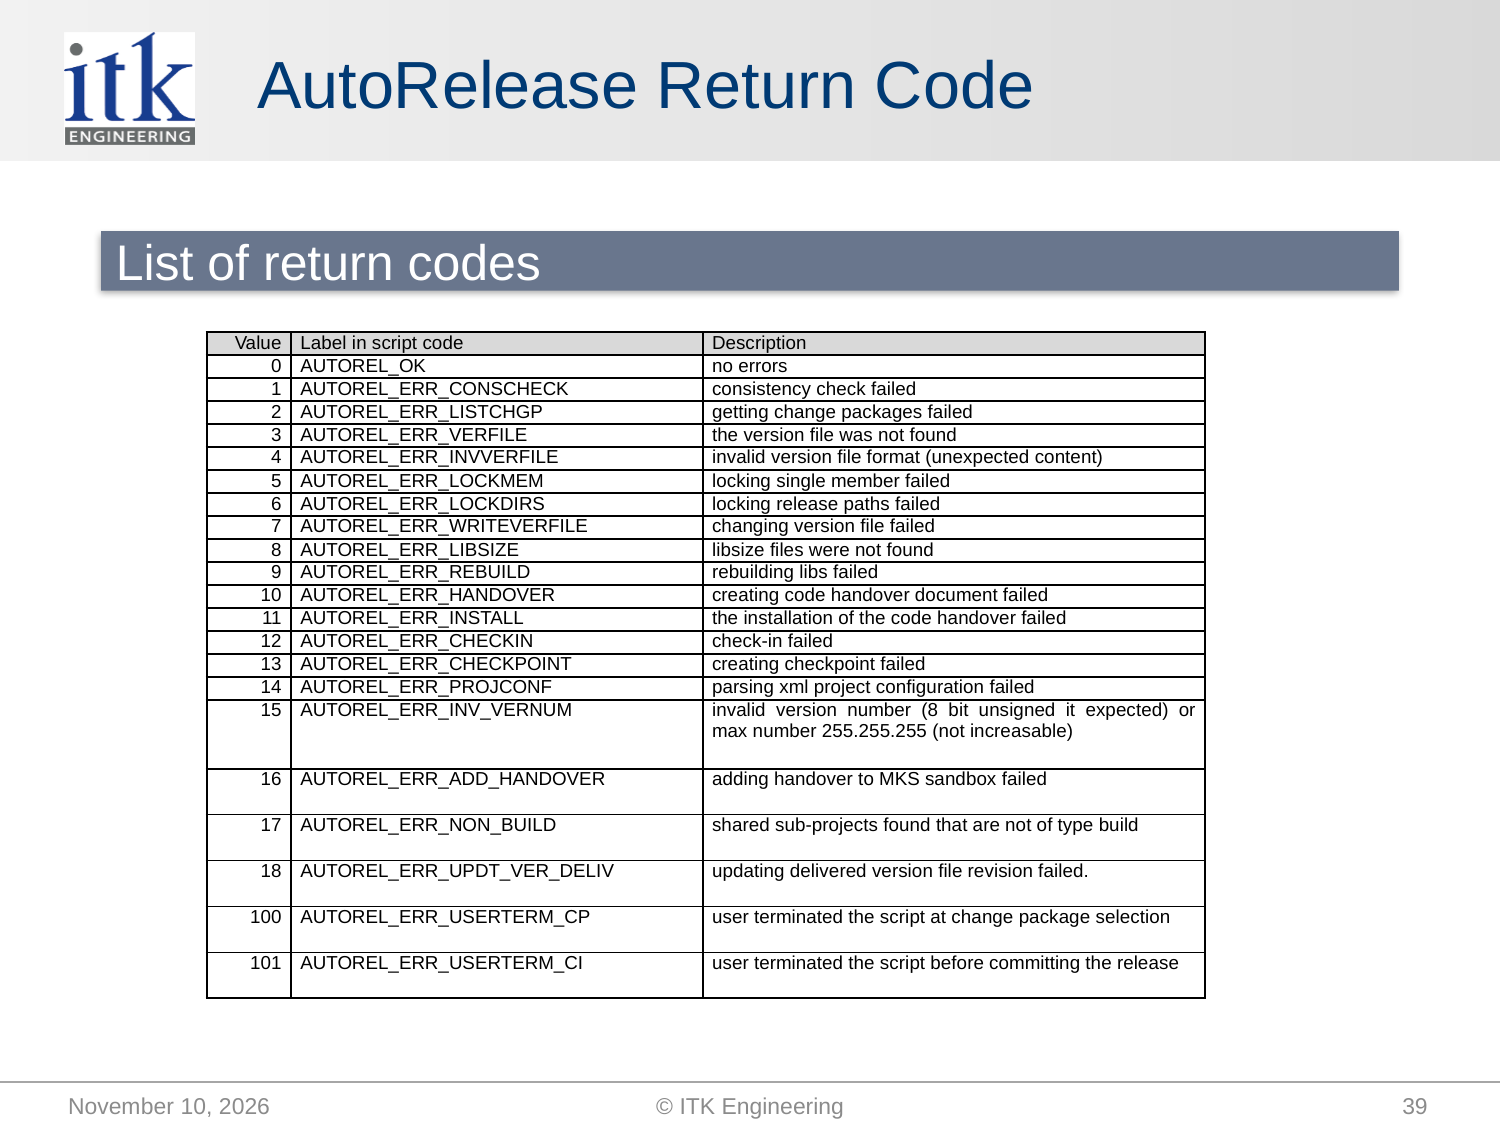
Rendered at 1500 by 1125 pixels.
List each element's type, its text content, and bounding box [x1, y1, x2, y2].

text_box List of return codes [101, 231, 1399, 291]
table_cell AUTOREL_ERR_INSTALL [292, 609, 702, 630]
table_cell locking release paths failed [704, 494, 1204, 515]
table_cell libsize files were not found [704, 540, 1204, 561]
table_cell no errors [704, 356, 1204, 377]
table_cell 8 [208, 540, 290, 561]
table_cell adding handover to MKS sandbox failed [704, 770, 1204, 814]
table_cell changing version file failed [704, 517, 1204, 538]
table_cell AUTOREL_ERR_INVVERFILE [292, 448, 702, 469]
table_cell AUTOREL_ERR_LIBSIZE [292, 540, 702, 561]
table_cell 11 [208, 609, 290, 630]
table_cell AUTOREL_ERR_PROJCONF [292, 678, 702, 699]
table_cell shared sub-projects found that are not of type build [704, 815, 1204, 860]
table_cell updating delivered version file revision failed. [704, 861, 1204, 906]
table_cell user terminated the script at change package selection [704, 907, 1204, 952]
table_cell creating code handover document failed [704, 586, 1204, 607]
table_cell AUTOREL_ERR_USERTERM_CP [292, 907, 702, 952]
table_cell invalid version number (8 bit unsigned it expected) or max number 255.255.255 (not increasable) [704, 701, 1204, 768]
table_cell AUTOREL_OK [292, 356, 702, 377]
table_cell 16 [208, 770, 290, 814]
table_header Value [208, 333, 290, 354]
table_cell 10 [208, 586, 290, 607]
table_cell AUTOREL_ERR_HANDOVER [292, 586, 702, 607]
table_cell 12 [208, 632, 290, 653]
table_cell 100 [208, 907, 290, 952]
table_cell 5 [208, 471, 290, 492]
table_cell locking single member failed [704, 471, 1204, 492]
footer © ITK Engineering [512, 1075, 988, 1125]
table_cell AUTOREL_ERR_NON_BUILD [292, 815, 702, 860]
table_cell 2 [208, 402, 290, 423]
table_cell 15 [208, 701, 290, 768]
table_cell creating checkpoint failed [704, 655, 1204, 676]
table_cell 3 [208, 425, 290, 446]
table_cell rebuilding libs failed [704, 563, 1204, 584]
table_cell AUTOREL_ERR_LISTCHGP [292, 402, 702, 423]
table_cell parsing xml project configuration failed [704, 678, 1204, 699]
table_cell 4 [208, 448, 290, 469]
table_cell AUTOREL_ERR_VERFILE [292, 425, 702, 446]
table_cell the version file was not found [704, 425, 1204, 446]
table_cell 18 [208, 861, 290, 906]
table_cell AUTOREL_ERR_ADD_HANDOVER [292, 770, 702, 814]
table_cell AUTOREL_ERR_LOCKMEM [292, 471, 702, 492]
table_cell AUTOREL_ERR_WRITEVERFILE [292, 517, 702, 538]
table_cell 13 [208, 655, 290, 676]
table_cell user terminated the script before committing the release [704, 953, 1204, 997]
table_cell 7 [208, 517, 290, 538]
table_header Description [704, 333, 1204, 354]
table_cell 14 [208, 678, 290, 699]
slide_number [53, 1075, 404, 1125]
table_header Label in script code [292, 333, 702, 354]
table_cell getting change packages failed [704, 402, 1204, 423]
table_cell AUTOREL_ERR_CONSCHECK [292, 379, 702, 400]
table_cell the installation of the code handover failed [704, 609, 1204, 630]
table_cell 0 [208, 356, 290, 377]
table_cell invalid version file format (unexpected content) [704, 448, 1204, 469]
table_cell AUTOREL_ERR_CHECKIN [292, 632, 702, 653]
table_cell 6 [208, 494, 290, 515]
title AutoRelease Return Code [242, 18, 1447, 145]
table_cell AUTOREL_ERR_USERTERM_CI [292, 953, 702, 997]
table_cell AUTOREL_ERR_UPDT_VER_DELIV [292, 861, 702, 906]
table_cell 1 [208, 379, 290, 400]
table_cell AUTOREL_ERR_CHECKPOINT [292, 655, 702, 676]
table_cell 9 [208, 563, 290, 584]
slide_number 39 [1092, 1075, 1443, 1125]
table_cell 17 [208, 815, 290, 860]
table_cell AUTOREL_ERR_REBUILD [292, 563, 702, 584]
table_cell consistency check failed [704, 379, 1204, 400]
table_cell 101 [208, 953, 290, 997]
table_cell check-in failed [704, 632, 1204, 653]
table_cell AUTOREL_ERR_LOCKDIRS [292, 494, 702, 515]
picture [64, 32, 195, 145]
table_cell AUTOREL_ERR_INV_VERNUM [292, 701, 702, 768]
